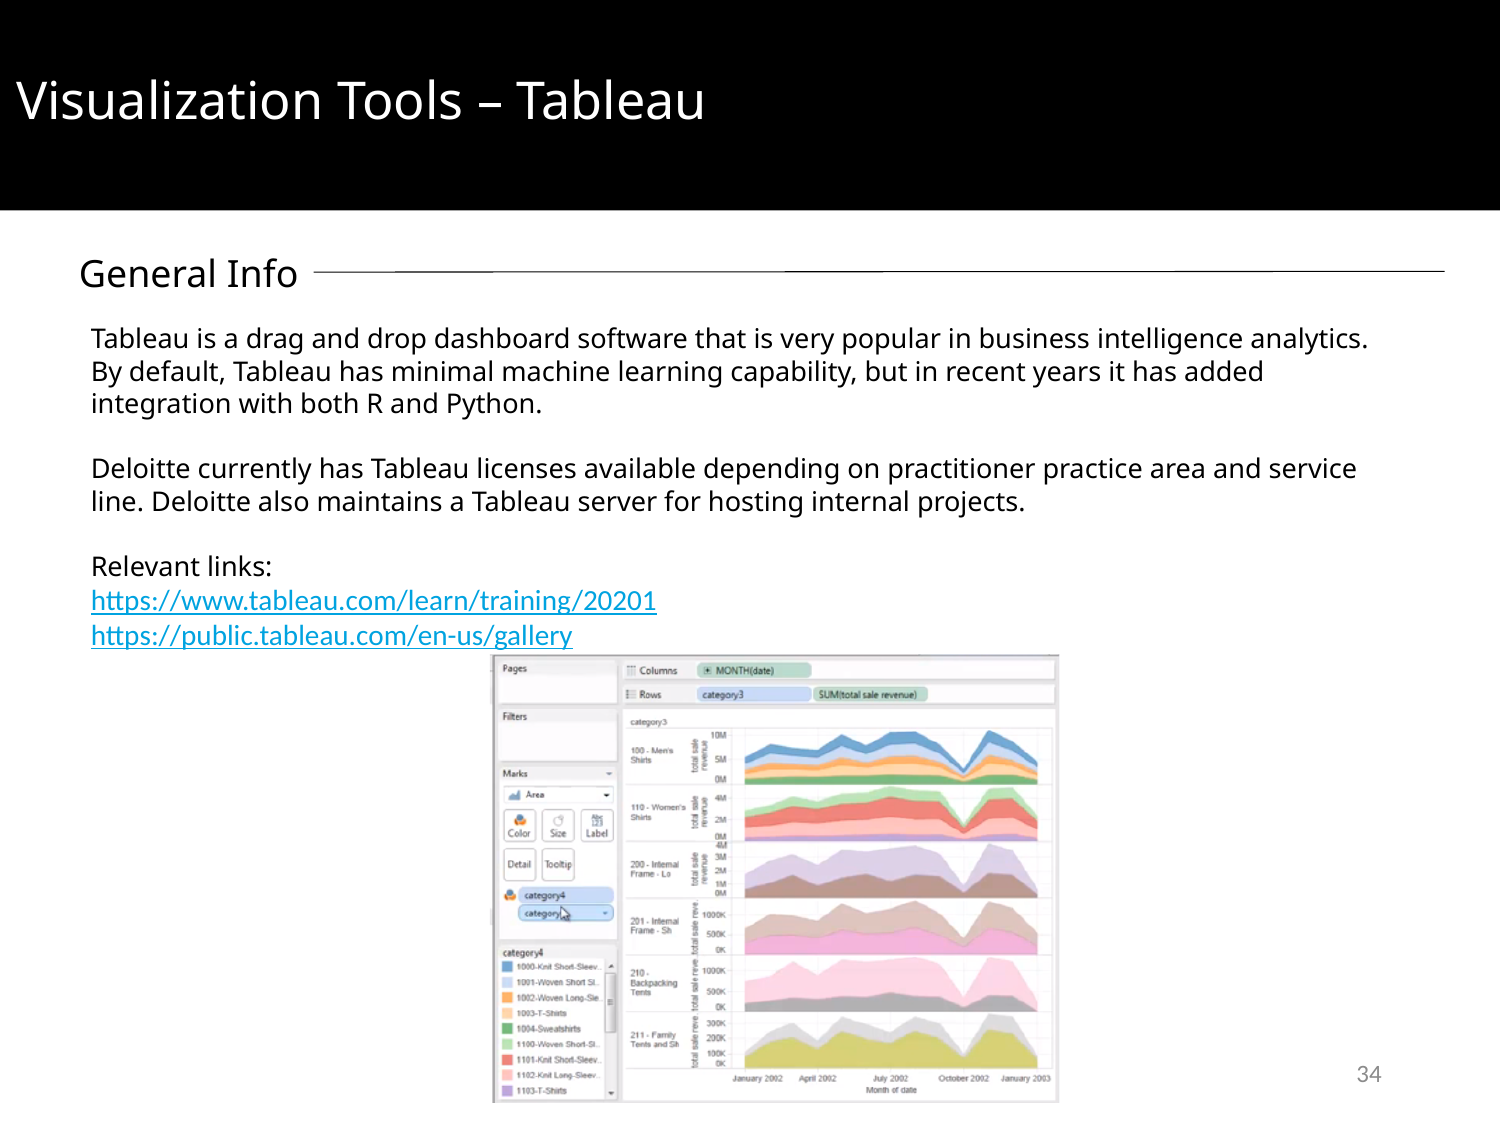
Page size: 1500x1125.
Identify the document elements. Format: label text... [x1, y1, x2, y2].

text_box Tableau is a drag and drop dashboard software that is very popular in business intelligence analytics. By default, Tableau has minimal machine learning capability, but in recent years it has added integration with both R and Python. Deloitte currently has Tableau licenses available depending on practitioner practice area and service line. Deloitte also maintains a Tableau server for hosting internal projects. Relevant links: https://www.tableau.com/learn/training/20201 https://public.tableau.com/en-us/gallery [76, 314, 1419, 659]
slide_number 34 [1060, 1042, 1397, 1103]
title Visualization Tools – Tableau [1, 27, 1398, 178]
picture [489, 654, 1060, 1103]
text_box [55, 242, 1445, 303]
